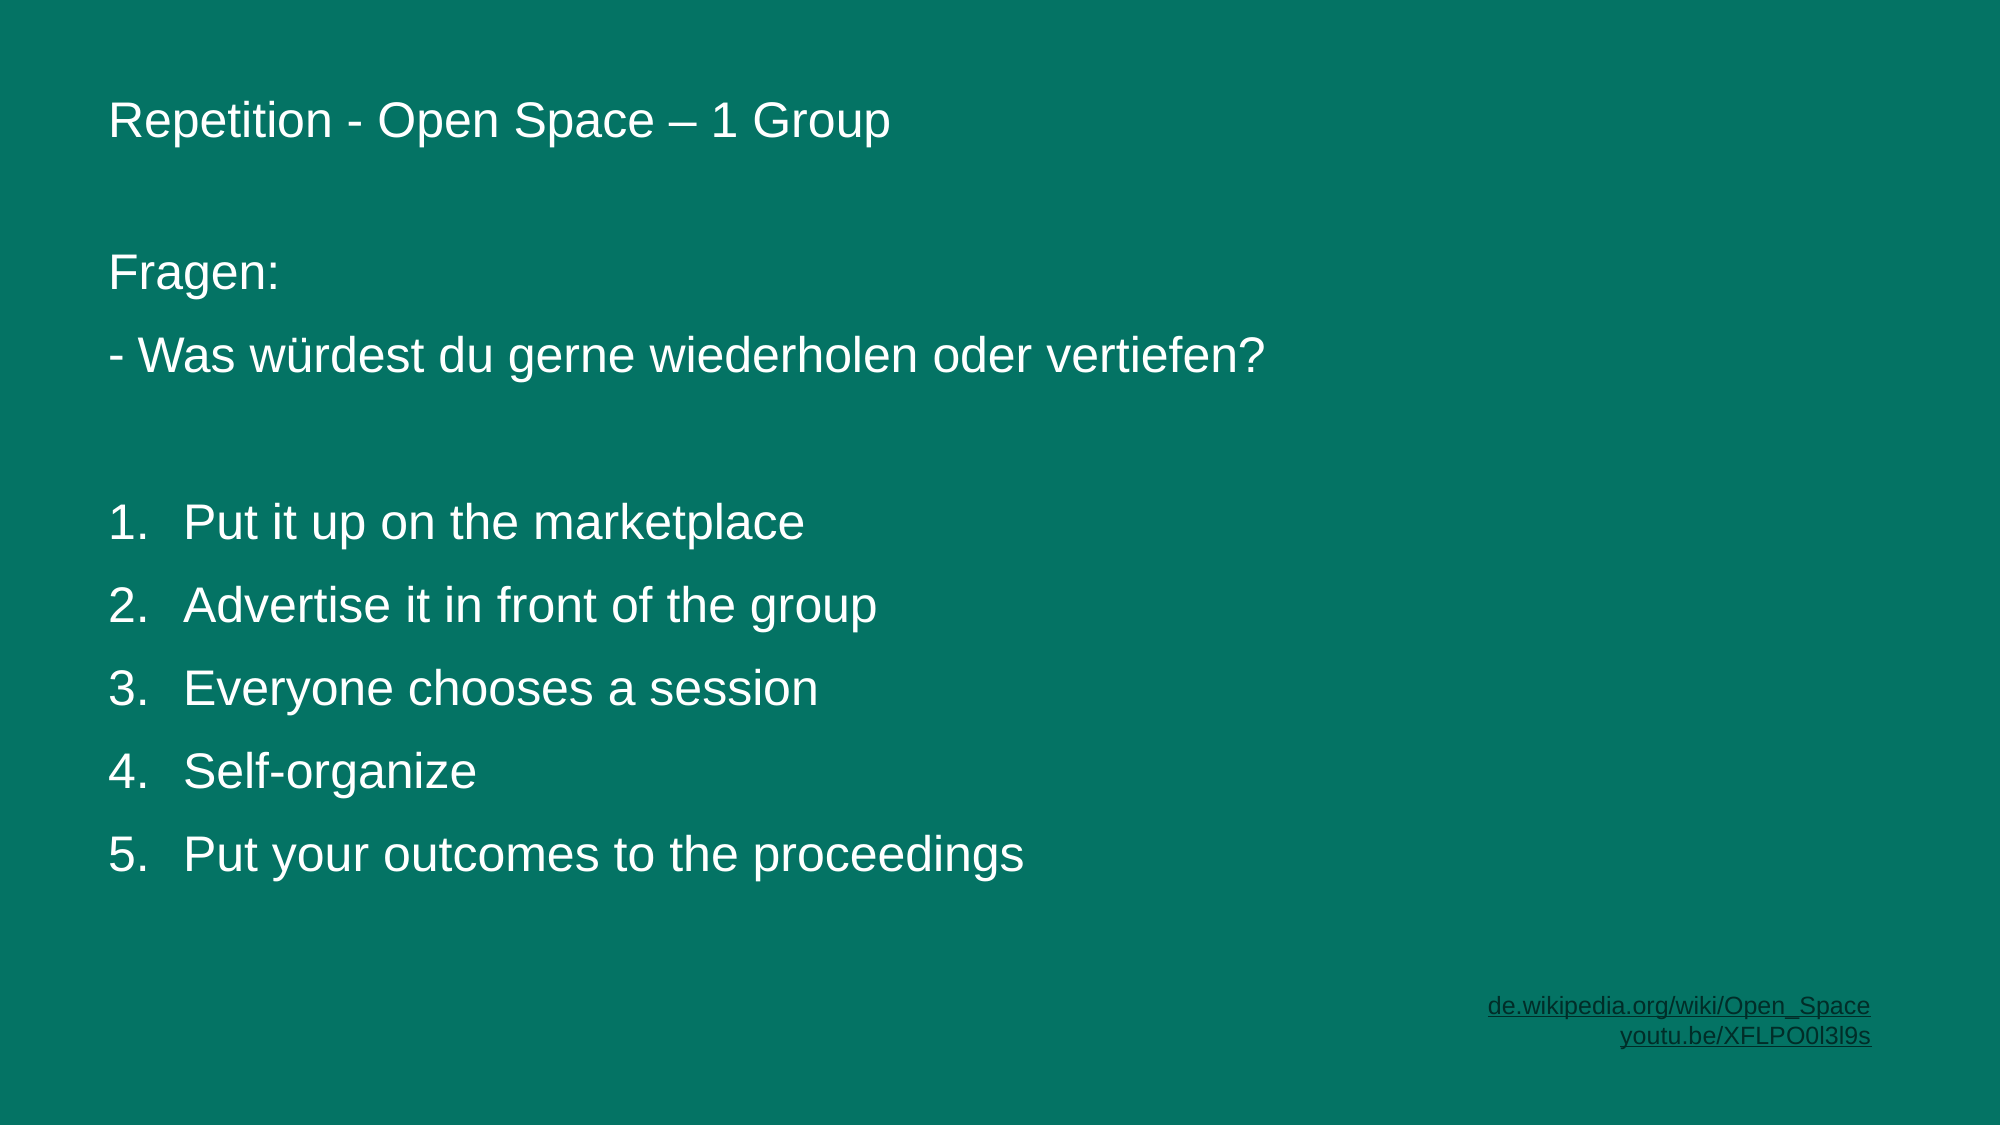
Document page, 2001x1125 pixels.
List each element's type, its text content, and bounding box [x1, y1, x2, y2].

list Fragen: Was würdest du gerne wiederholen oder vertiefen? Put it up on the marketplace Advertise it in front of the group Everyone chooses a session Self-organize Put your outcomes to the proceedings [108, 246, 1767, 981]
text_box de.wikipedia.org/wiki/Open_Space youtu.be/XFLPO0l3l9s [549, 899, 1872, 1063]
title Repetition - Open Space – 1 Group [108, 94, 1377, 243]
